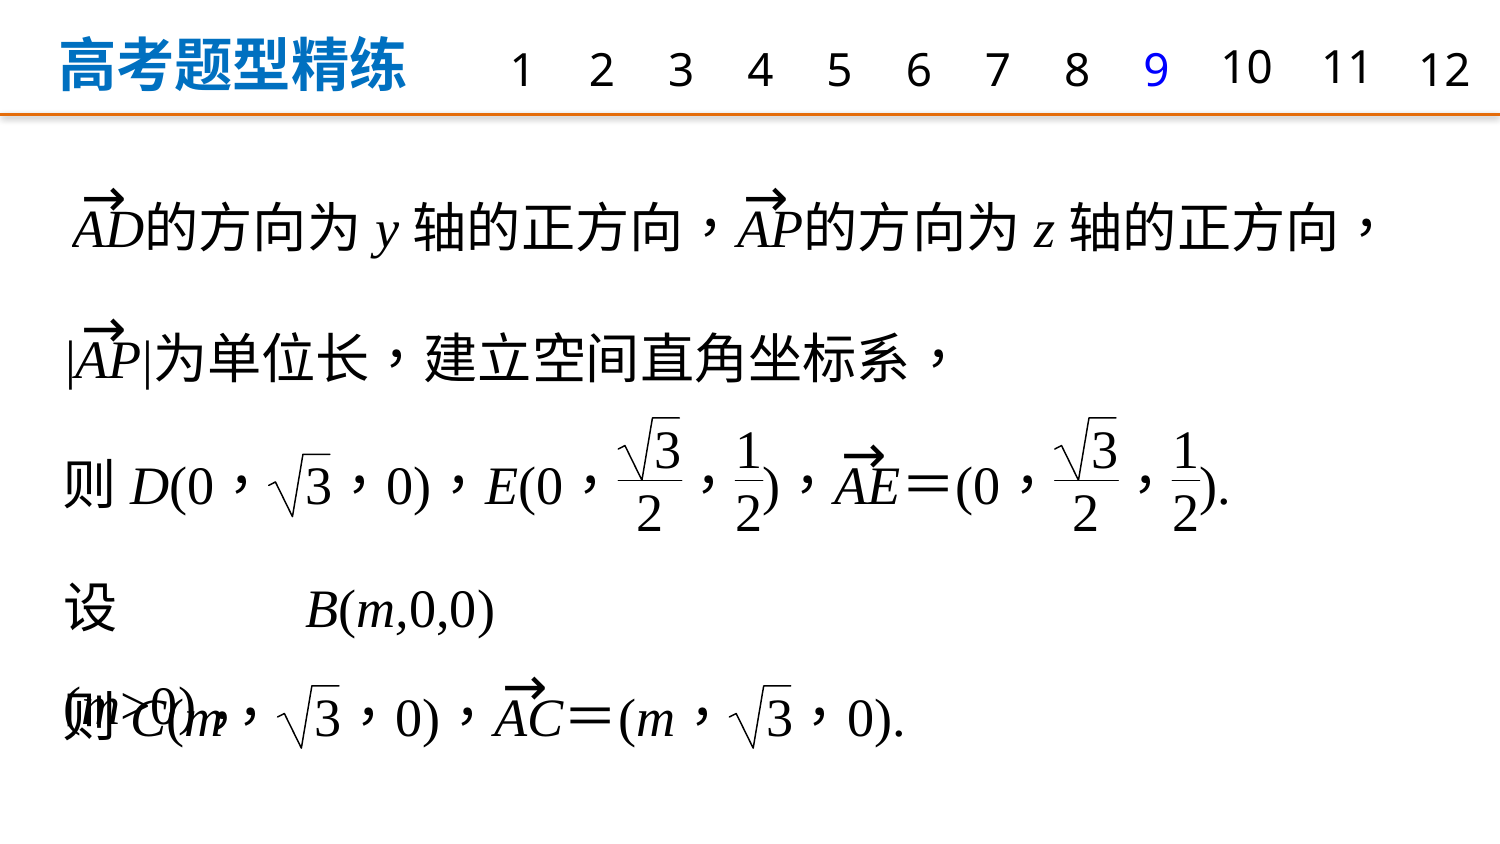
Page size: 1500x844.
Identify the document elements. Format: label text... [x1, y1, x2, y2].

text_box 2 [567, 36, 637, 106]
text_box 10 [1201, 36, 1293, 101]
text_box 7 [963, 36, 1033, 106]
text_box 1 [488, 36, 558, 106]
text_box 6 [884, 36, 954, 106]
text_box 12 [1402, 36, 1486, 106]
text_box 高考题型精练 [43, 20, 423, 105]
text_box 4 [725, 36, 796, 106]
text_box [64, 292, 1408, 417]
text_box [72, 162, 1416, 314]
text_box 9 [1121, 36, 1192, 106]
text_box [62, 414, 1406, 585]
text_box 8 [1042, 36, 1113, 106]
text_box 5 [804, 36, 875, 106]
text_box 设B(m,0,0)(m>0)， [48, 533, 510, 646]
text_box 11 [1301, 36, 1394, 101]
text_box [62, 650, 1405, 820]
text_box 3 [646, 36, 716, 106]
